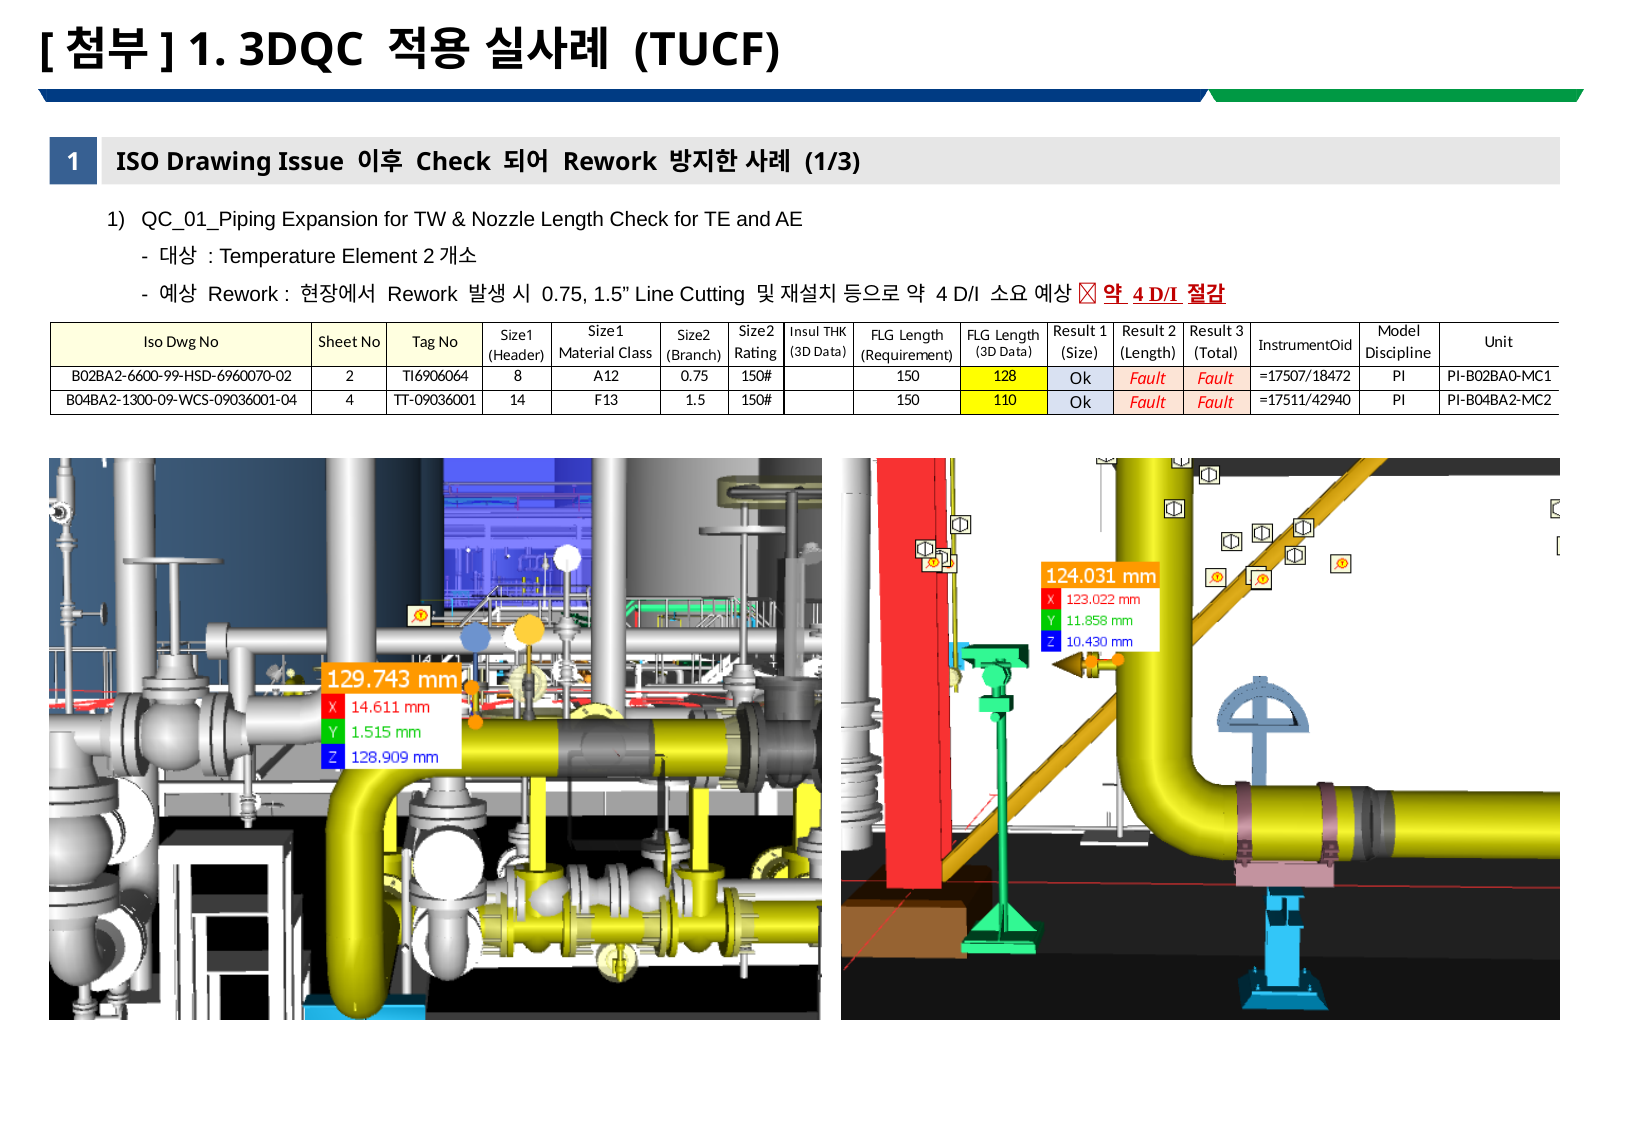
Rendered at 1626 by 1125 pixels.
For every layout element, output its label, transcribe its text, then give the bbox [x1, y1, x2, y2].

text_box 1 [48, 135, 99, 186]
text_box ISO Drawing Issue 이후 Check 되어 Rework 방지한 사례 (1/3) [99, 135, 1562, 186]
text_box QC_01_Piping Expansion for TW & Nozzle Length Check for TE and AE - 대상 : Temperature Element 2개소 - 예상 Rework : 현장에서 Rework 발생 시 0.75, 1.5” Line Cutting 및 재설치 등으로 약 4 D/I 소요 예상  약 4 D/I 절감 [95, 185, 1422, 320]
title [첨부] 1. 3DQC 적용 실사례 (TUCF) [24, 2, 1584, 93]
picture [841, 457, 1561, 1020]
picture [49, 457, 822, 1020]
picture [38, 93, 1584, 102]
picture [49, 321, 1561, 419]
